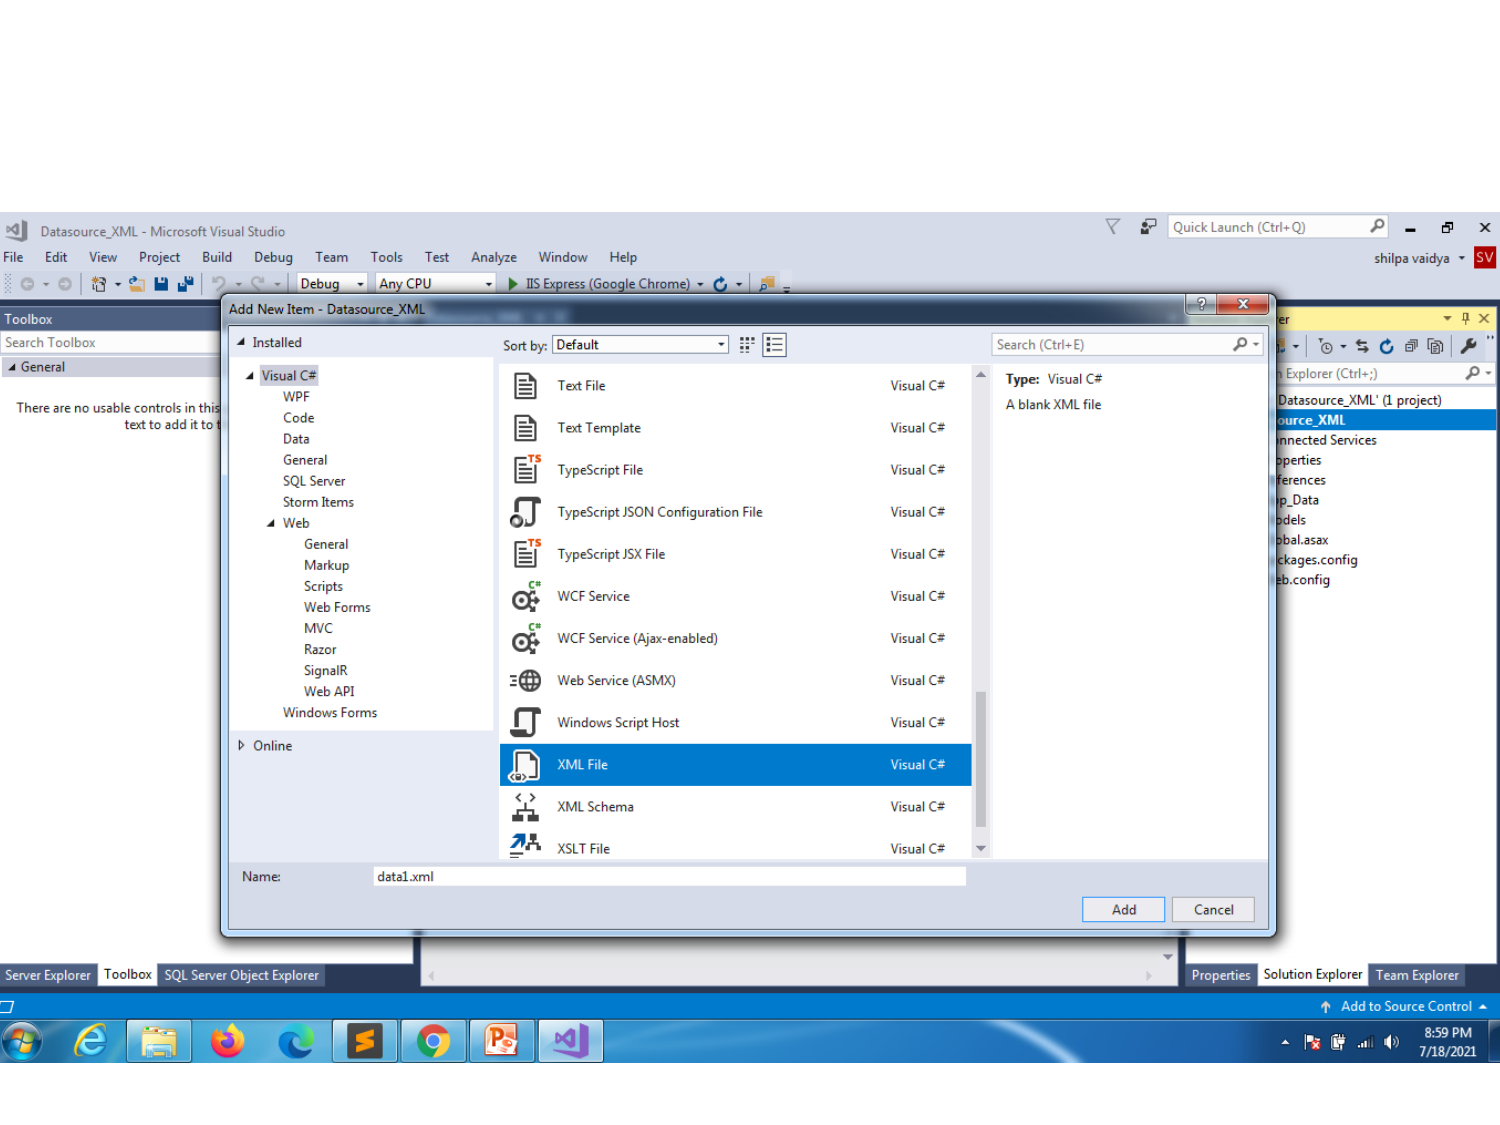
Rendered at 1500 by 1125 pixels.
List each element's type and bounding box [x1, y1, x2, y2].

picture [0, 212, 1500, 1063]
